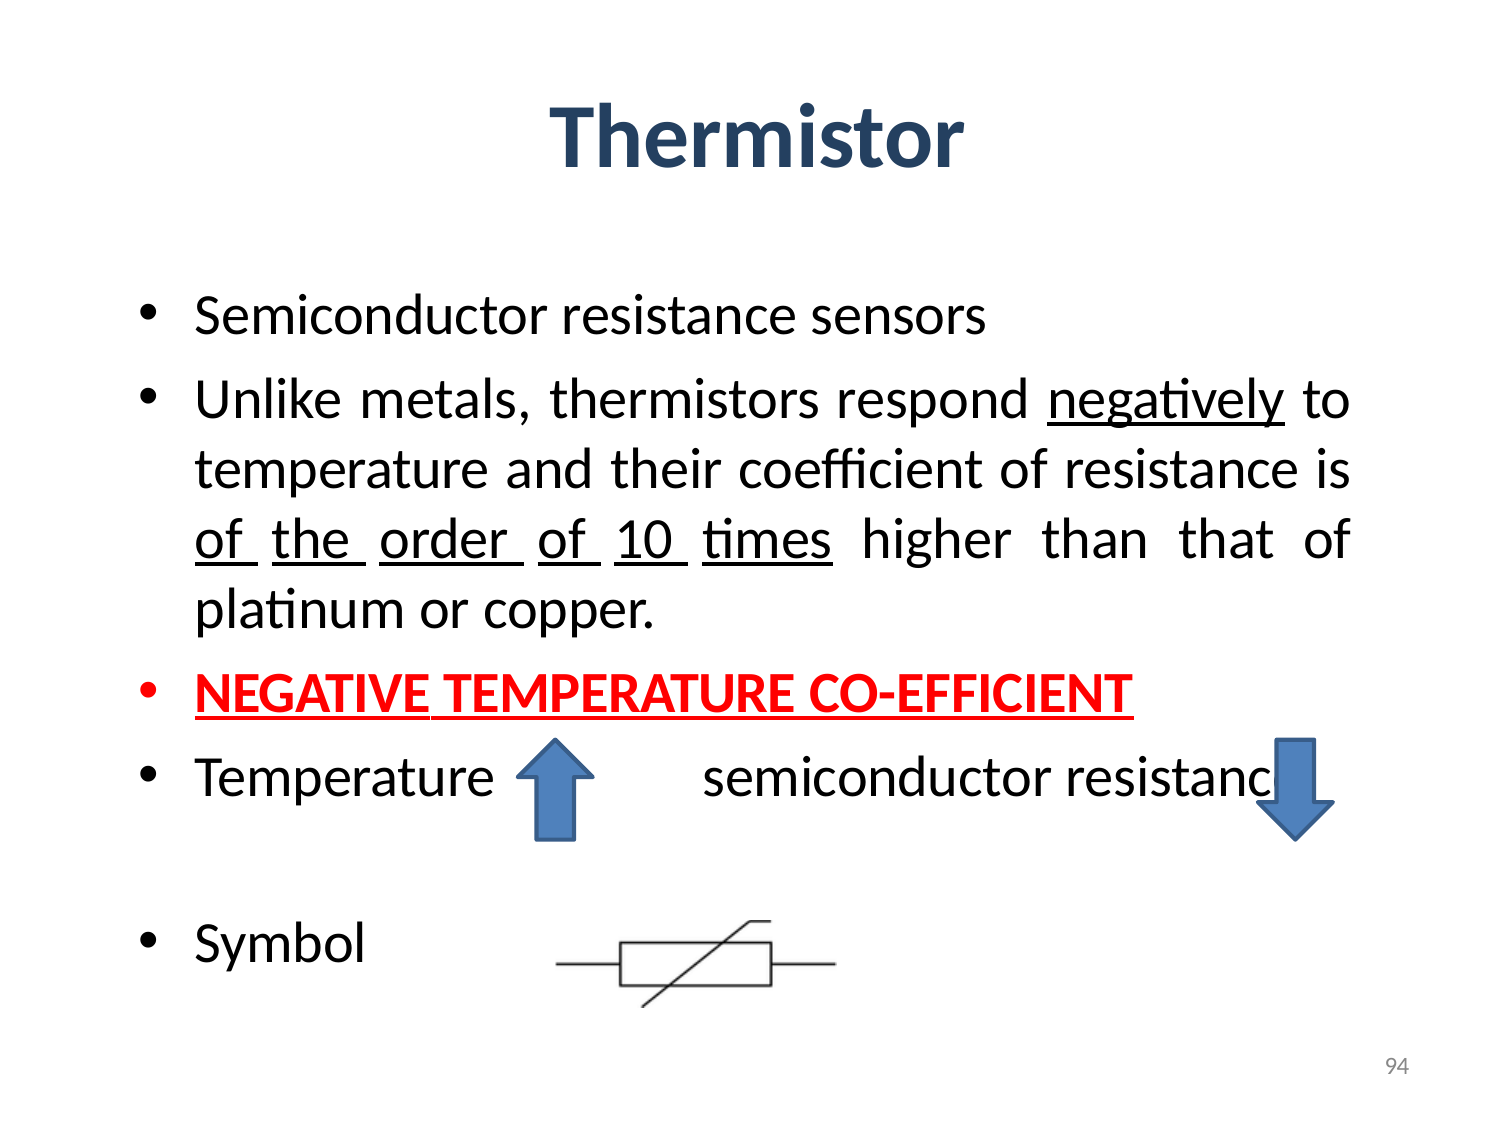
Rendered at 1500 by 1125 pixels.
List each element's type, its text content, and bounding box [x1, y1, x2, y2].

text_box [1255, 737, 1336, 842]
slide_number 94 [1378, 1049, 1419, 1125]
picture [555, 920, 837, 1009]
title Thermistor [150, 11, 1428, 264]
text_box Semiconductor resistance sensors Unlike metals, thermistors respond negatively to temperature and their coefficient of resistance is of the order of 10 times higher than that of platinum or copper. NEGATIVE TEMPERATURE CO-EFFICIENT Temperature semiconductor resistance Symbol [136, 260, 1352, 975]
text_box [515, 737, 596, 842]
